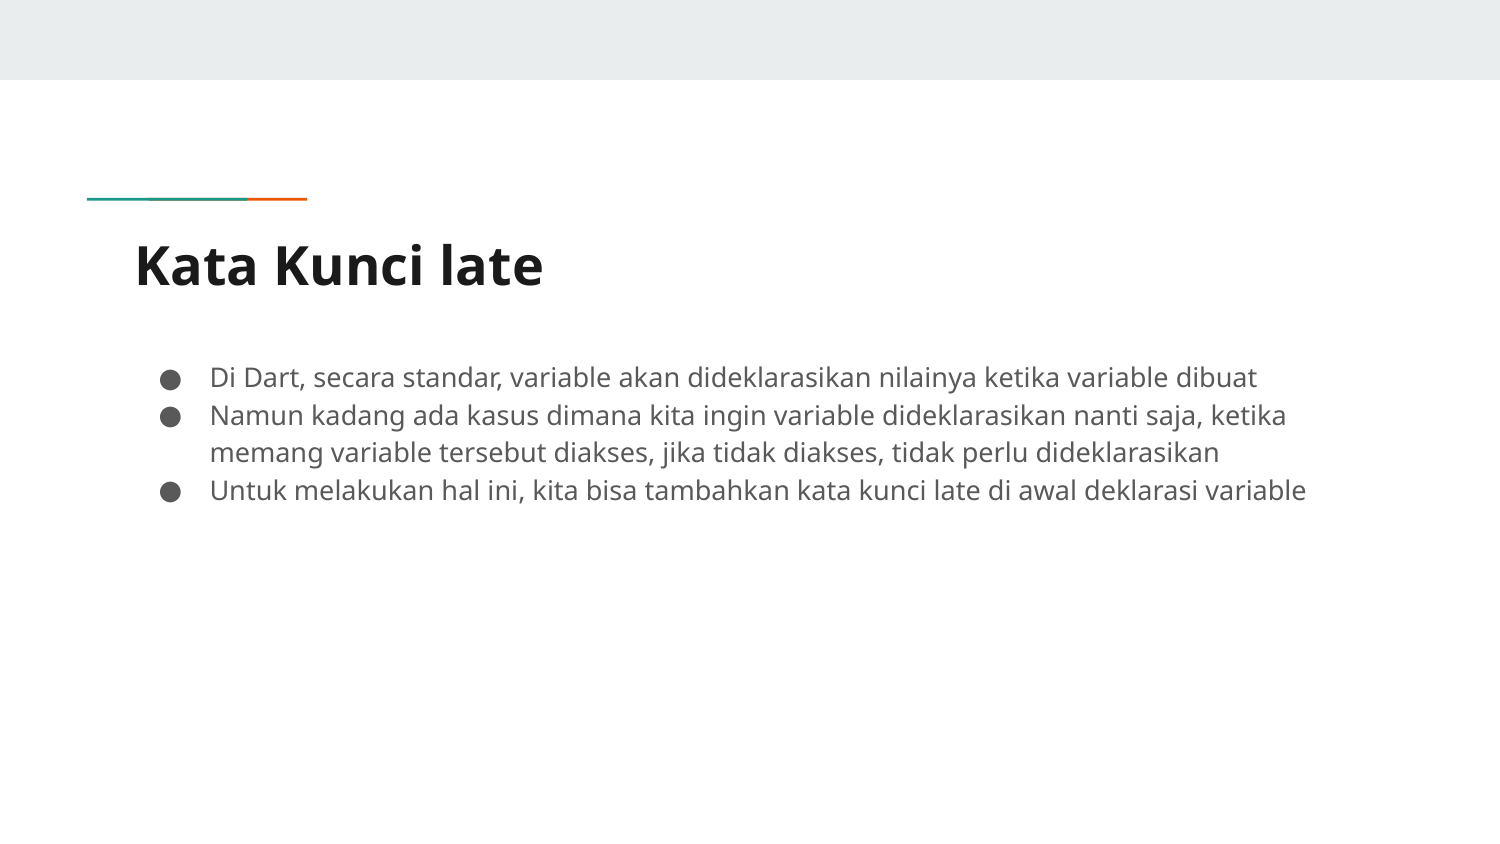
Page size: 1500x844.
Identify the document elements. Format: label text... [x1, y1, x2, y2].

title Kata Kunci late [119, 216, 1381, 305]
list Di Dart, secara standar, variable akan dideklarasikan nilainya ketika variable dibuat Namun kadang ada kasus dimana kita ingin variable dideklarasikan nanti saja, ketika memang variable tersebut diakses, jika tidak diakses, tidak perlu dideklarasikan Untuk melakukan hal ini, kita bisa tambahkan kata kunci late di awal deklarasi variable [119, 341, 1381, 712]
